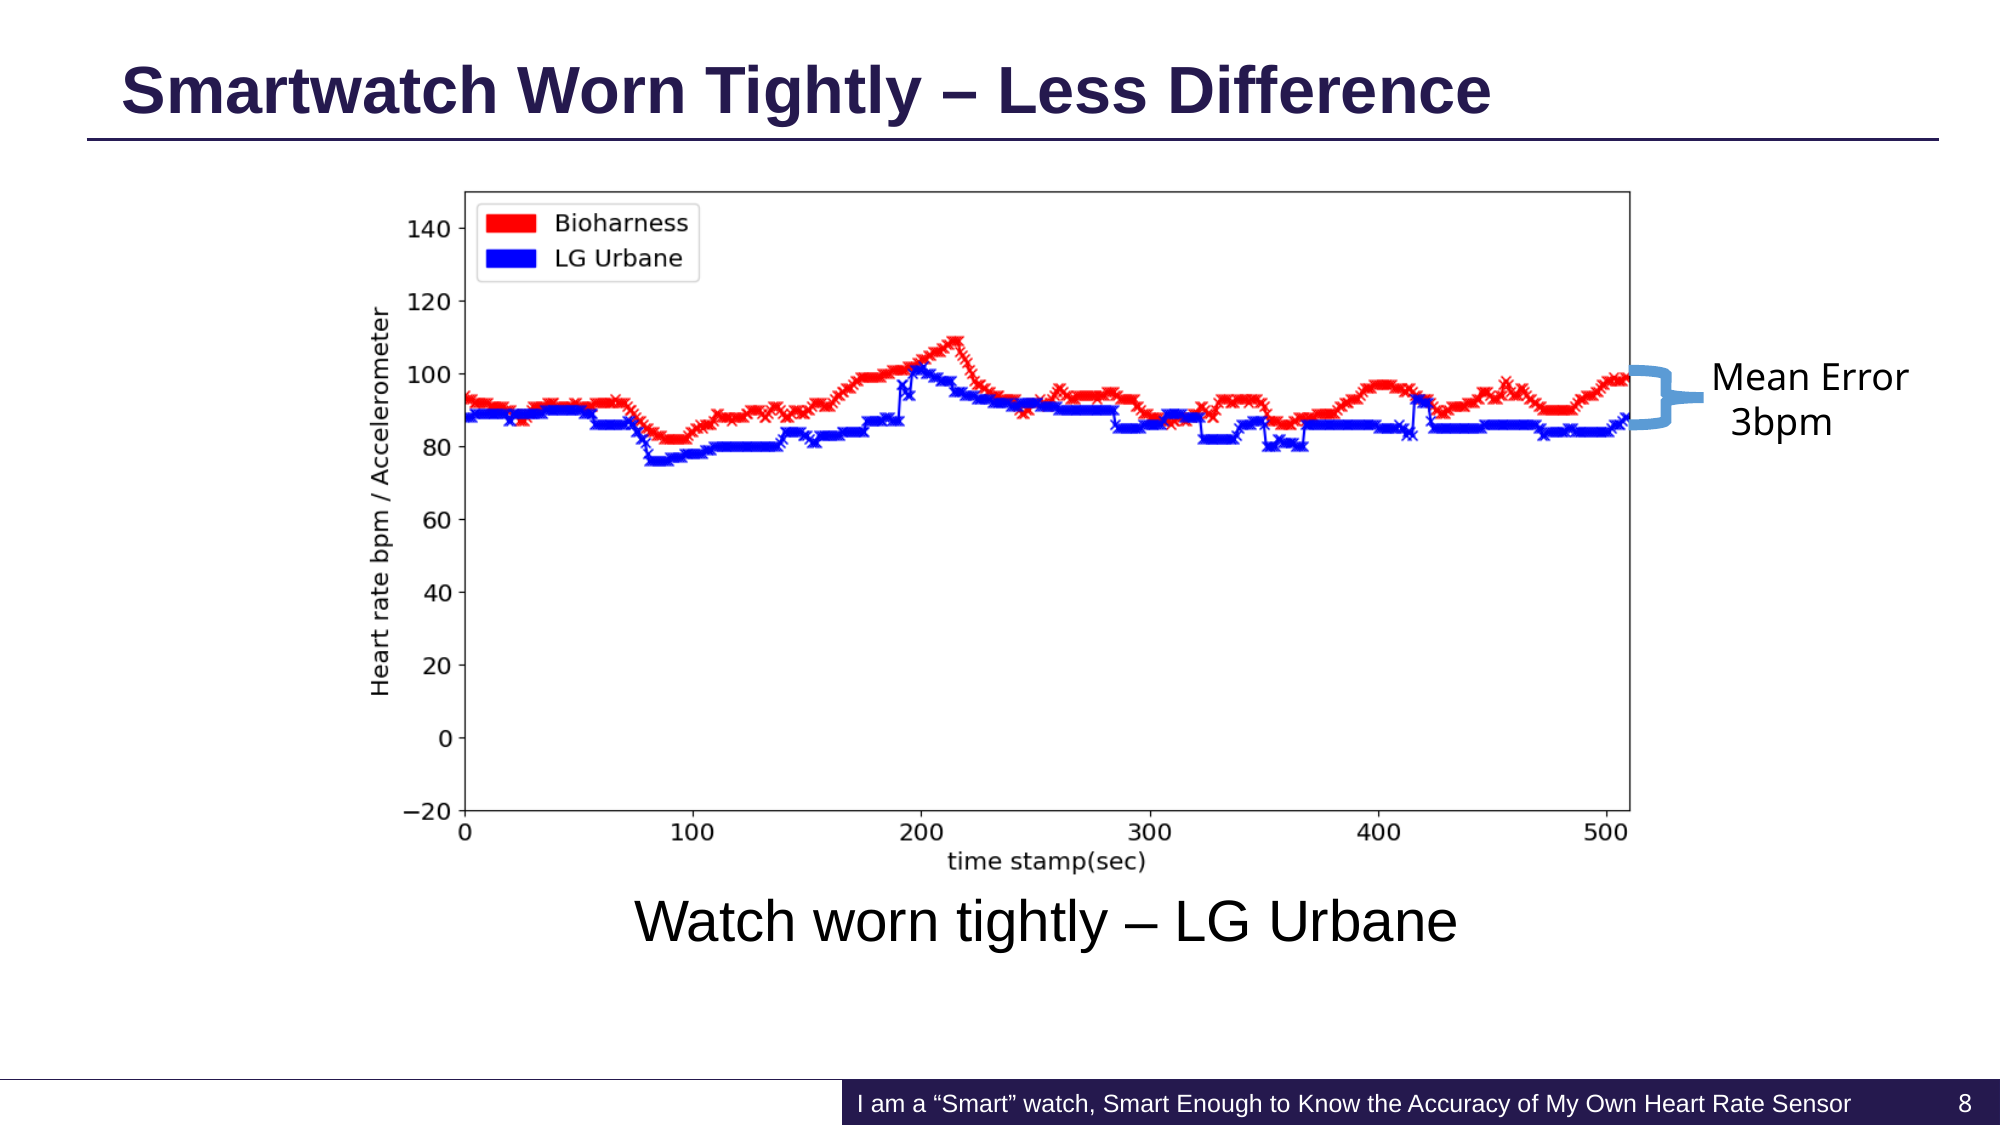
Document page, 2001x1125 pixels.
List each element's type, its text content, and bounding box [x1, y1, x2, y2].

list Watch worn tightly – LG Urbane [390, 883, 1704, 1045]
footer I am a “Smart” watch, Smart Enough to Know the Accuracy of My Own Heart Rate Sensor [842, 1079, 1904, 1125]
slide_number 8 [1904, 1079, 1988, 1125]
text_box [1628, 344, 1922, 451]
picture [318, 154, 1775, 883]
title Smartwatch Worn Tightly – Less Difference [106, 48, 1987, 171]
